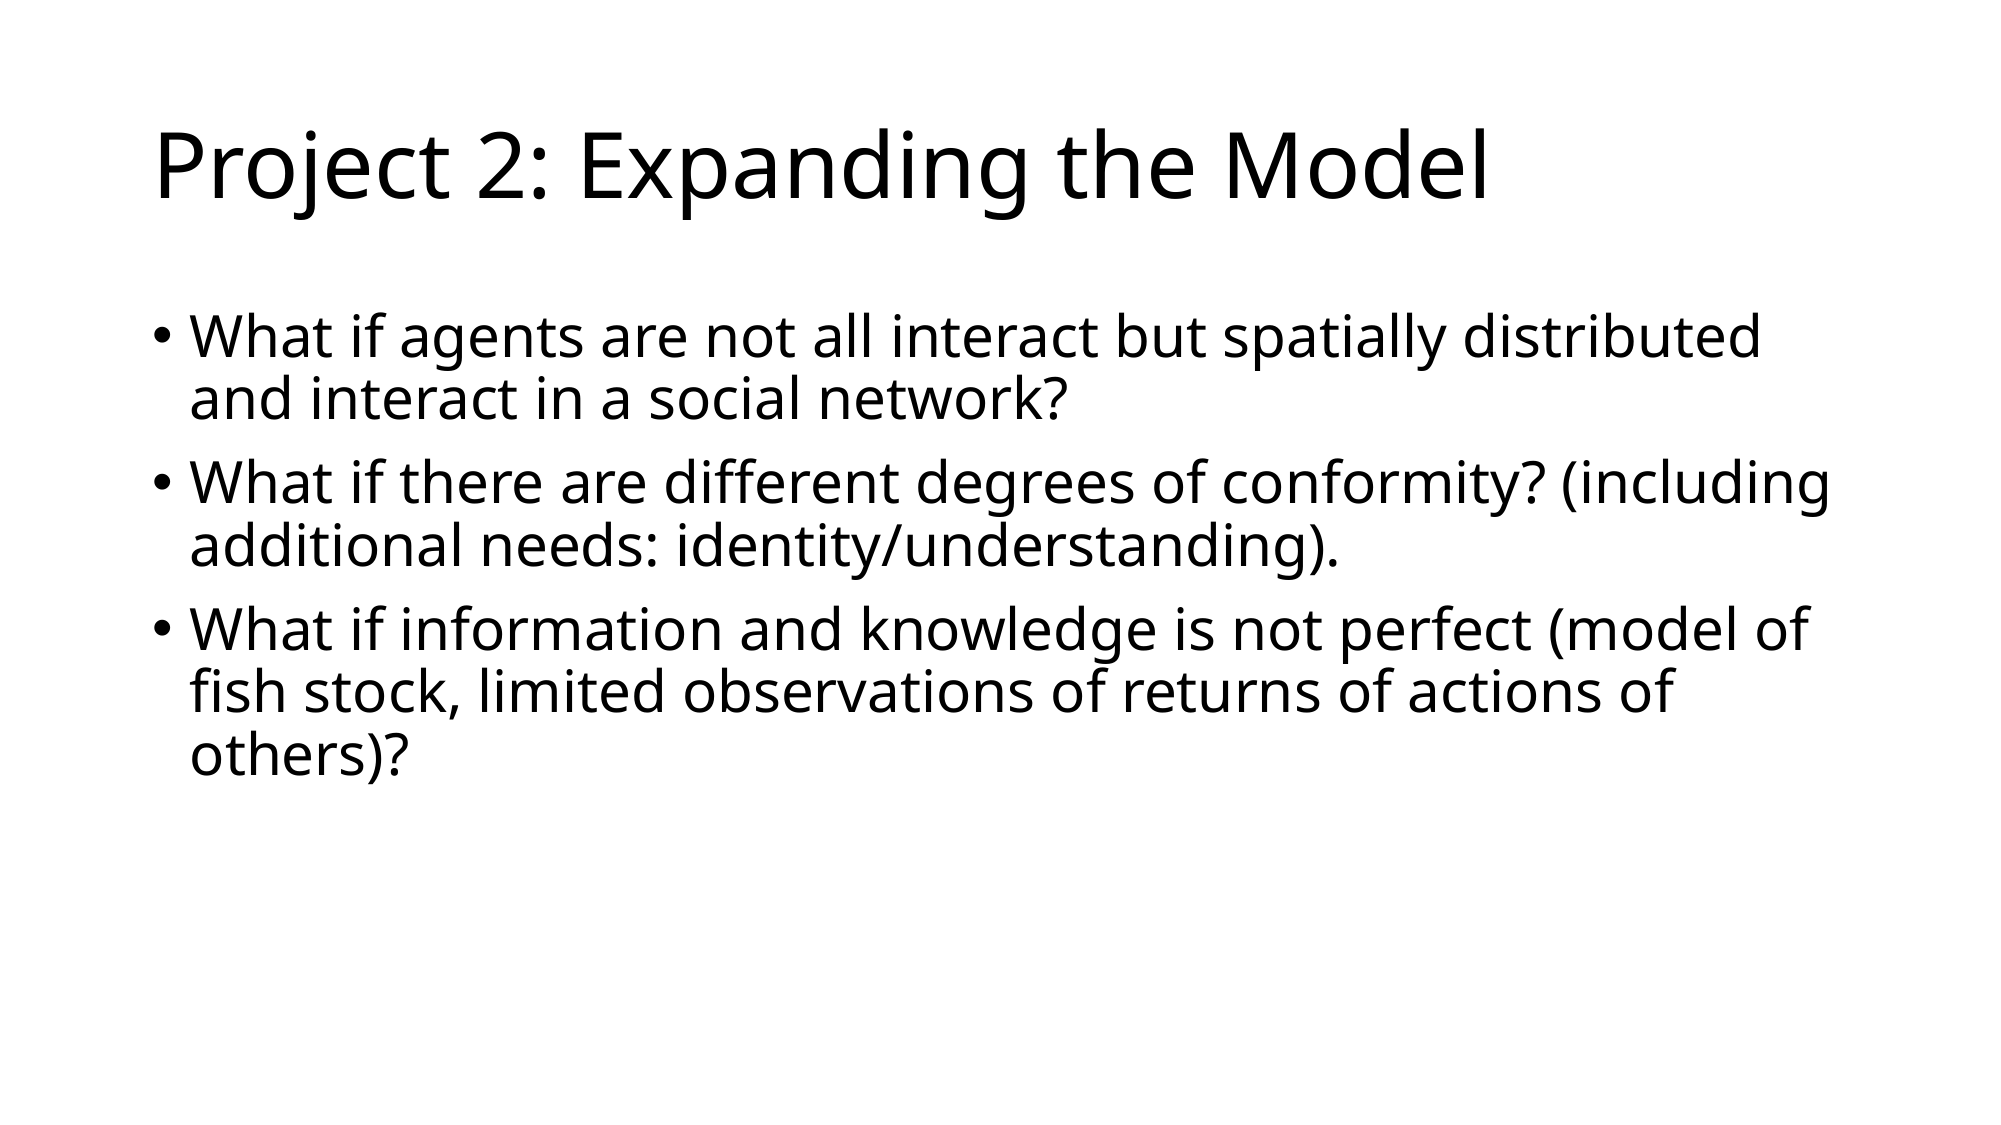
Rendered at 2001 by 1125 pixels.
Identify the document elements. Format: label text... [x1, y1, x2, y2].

text_box Project 2: Expanding the Model [137, 59, 1863, 278]
text_box What if agents are not all interact but spatially distributed and interact in a social network? What if there are different degrees of conformity? (including additional needs: identity/understanding). What if information and knowledge is not perfect (model of fish stock, limited observations of returns of actions of others)? [137, 299, 1863, 1014]
